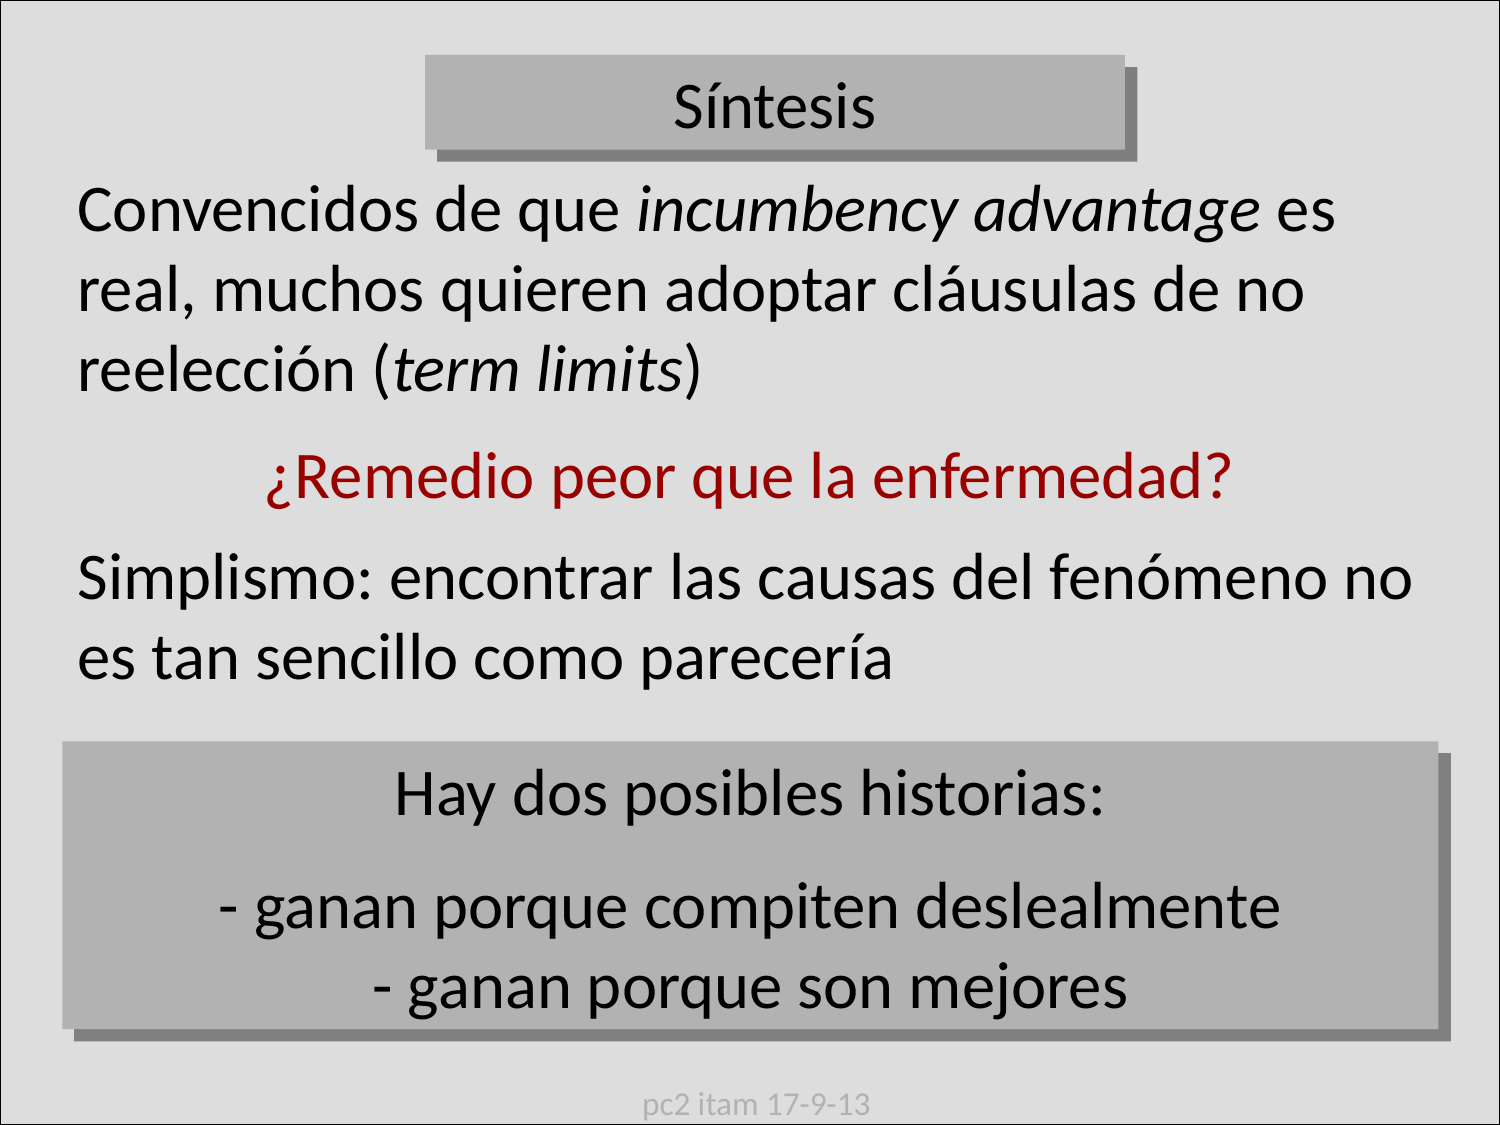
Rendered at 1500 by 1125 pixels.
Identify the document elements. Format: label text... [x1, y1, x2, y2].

text_box Hay dos posibles historias: - ganan porque compiten deslealmente - ganan porque son mejores [62, 741, 1439, 1030]
text_box Síntesis [425, 54, 1125, 150]
text_box Convencidos de que incumbency advantage es real, muchos quieren adoptar cláusulas de no reelección (term limits) [62, 157, 1439, 413]
text_box Simplismo: encontrar las causas del fenómeno no es tan sencillo como parecería [62, 524, 1439, 700]
text_box ¿Remedio peor que la enfermedad? [61, 424, 1438, 520]
